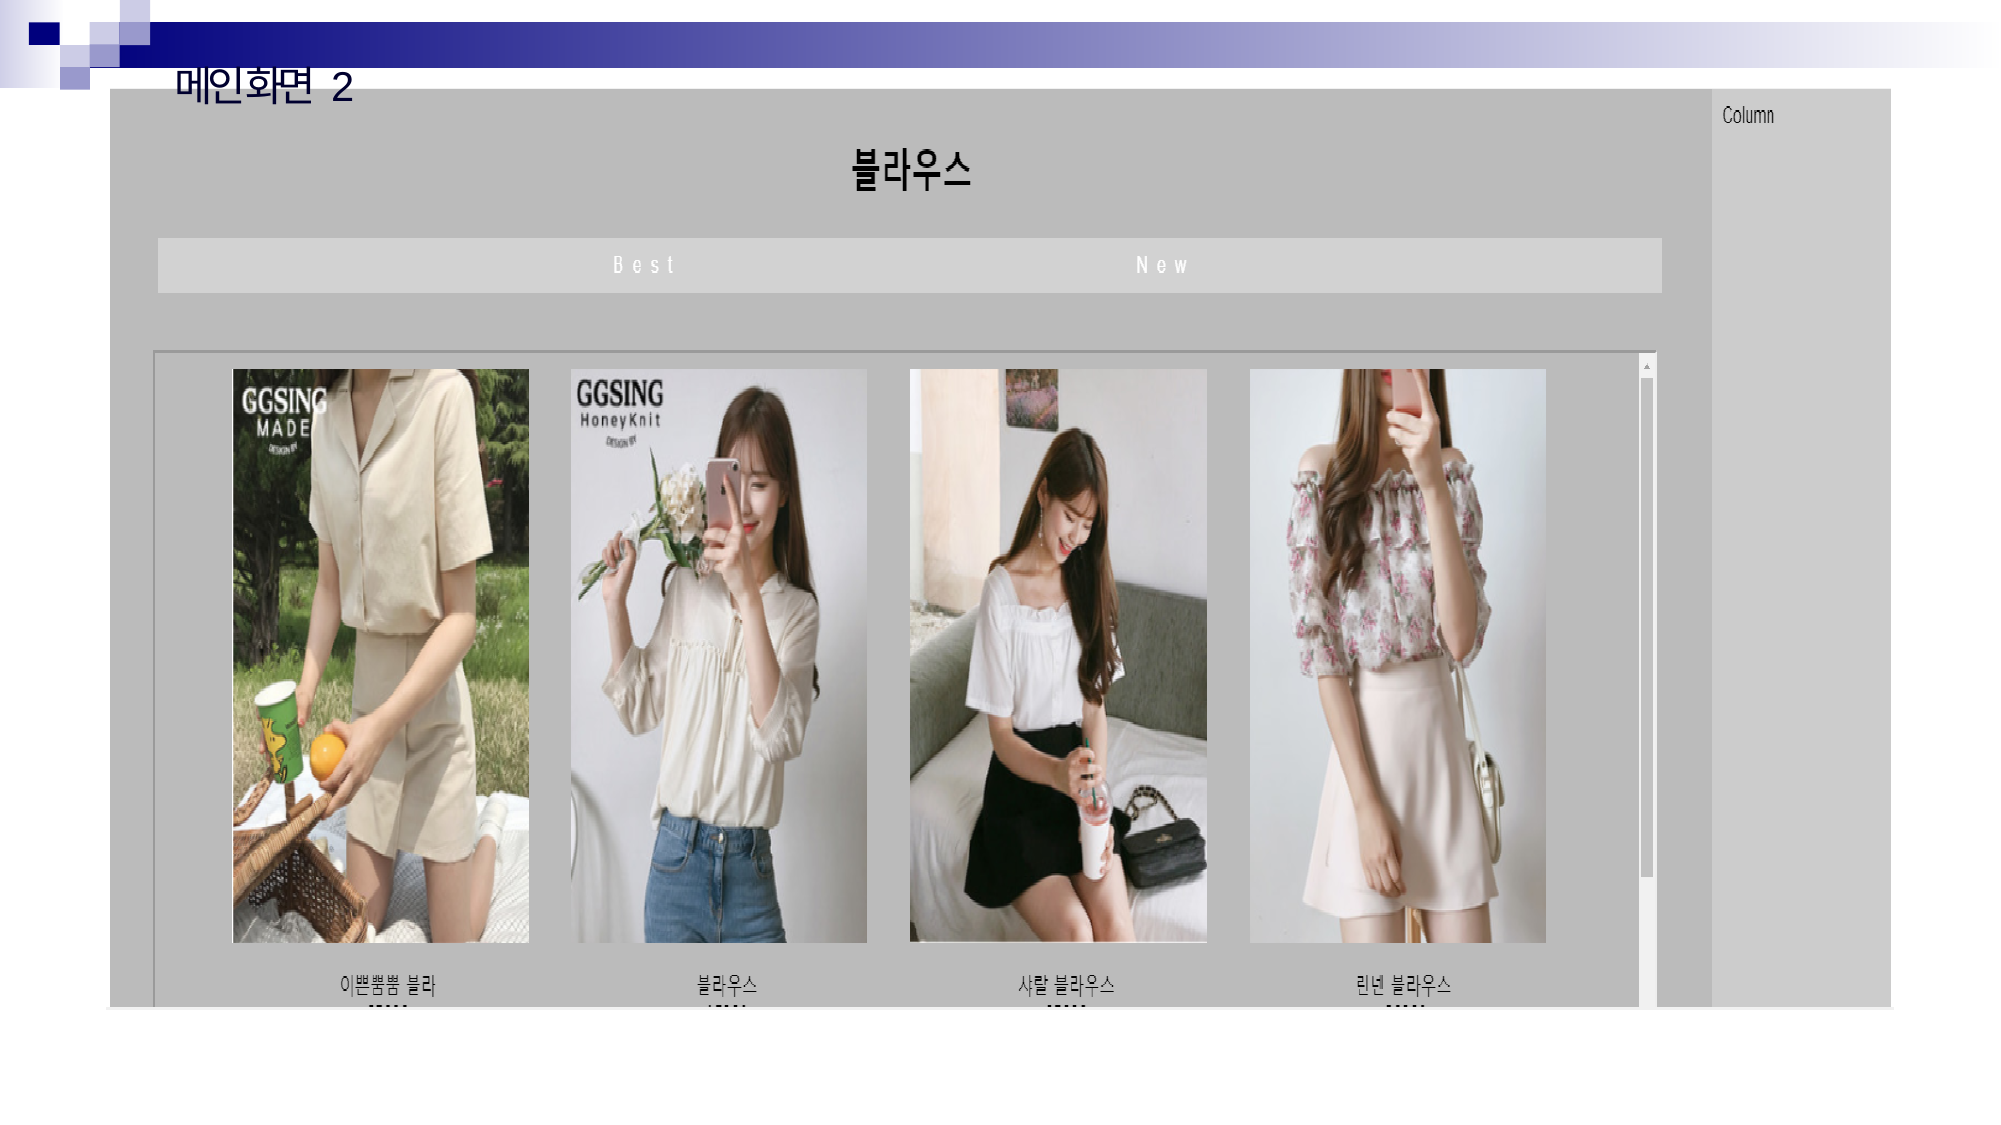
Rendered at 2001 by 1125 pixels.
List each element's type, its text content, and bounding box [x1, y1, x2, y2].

text_box 메인 화면 2 [160, 52, 582, 86]
picture [105, 88, 1894, 1010]
